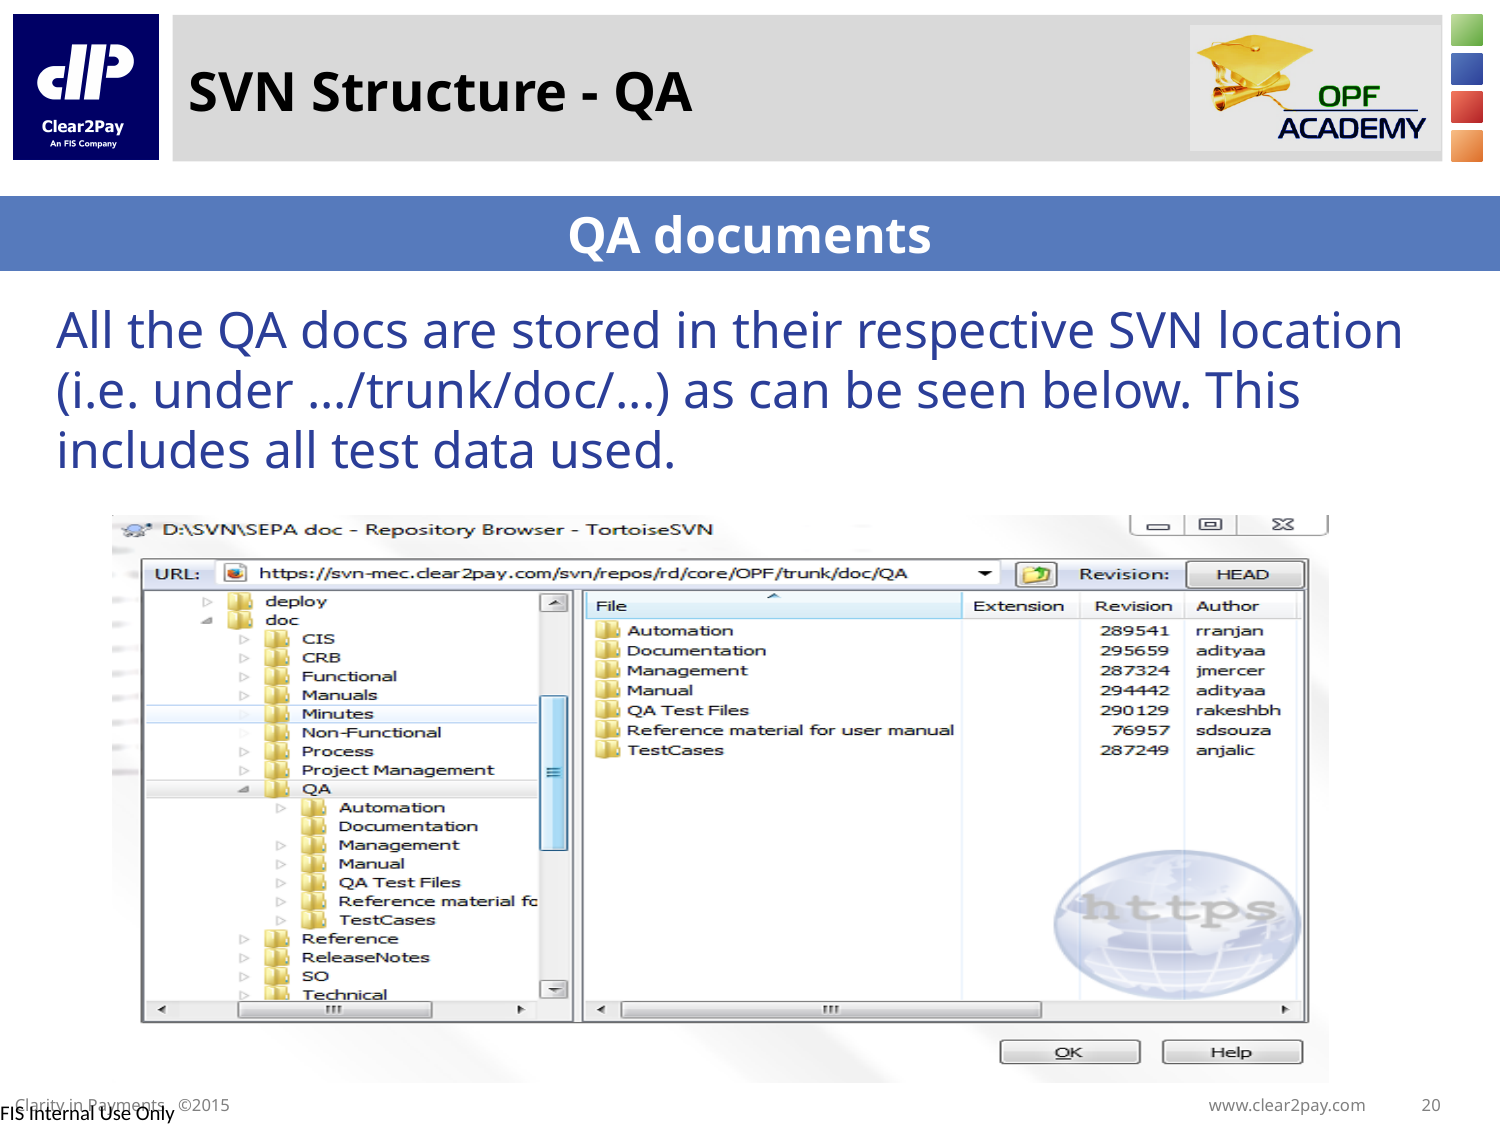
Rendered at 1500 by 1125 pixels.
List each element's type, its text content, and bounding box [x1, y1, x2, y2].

text_box QA documents [0, 196, 1500, 271]
list All the QA docs are stored in their respective SVN location (i.e. under .../trunk/doc/...) as can be seen below. This includes all test data used. [41, 290, 1487, 1067]
title SVN Structure - QA [173, 25, 1189, 155]
picture [111, 514, 1329, 1083]
picture [1190, 25, 1441, 151]
picture [13, 14, 159, 160]
